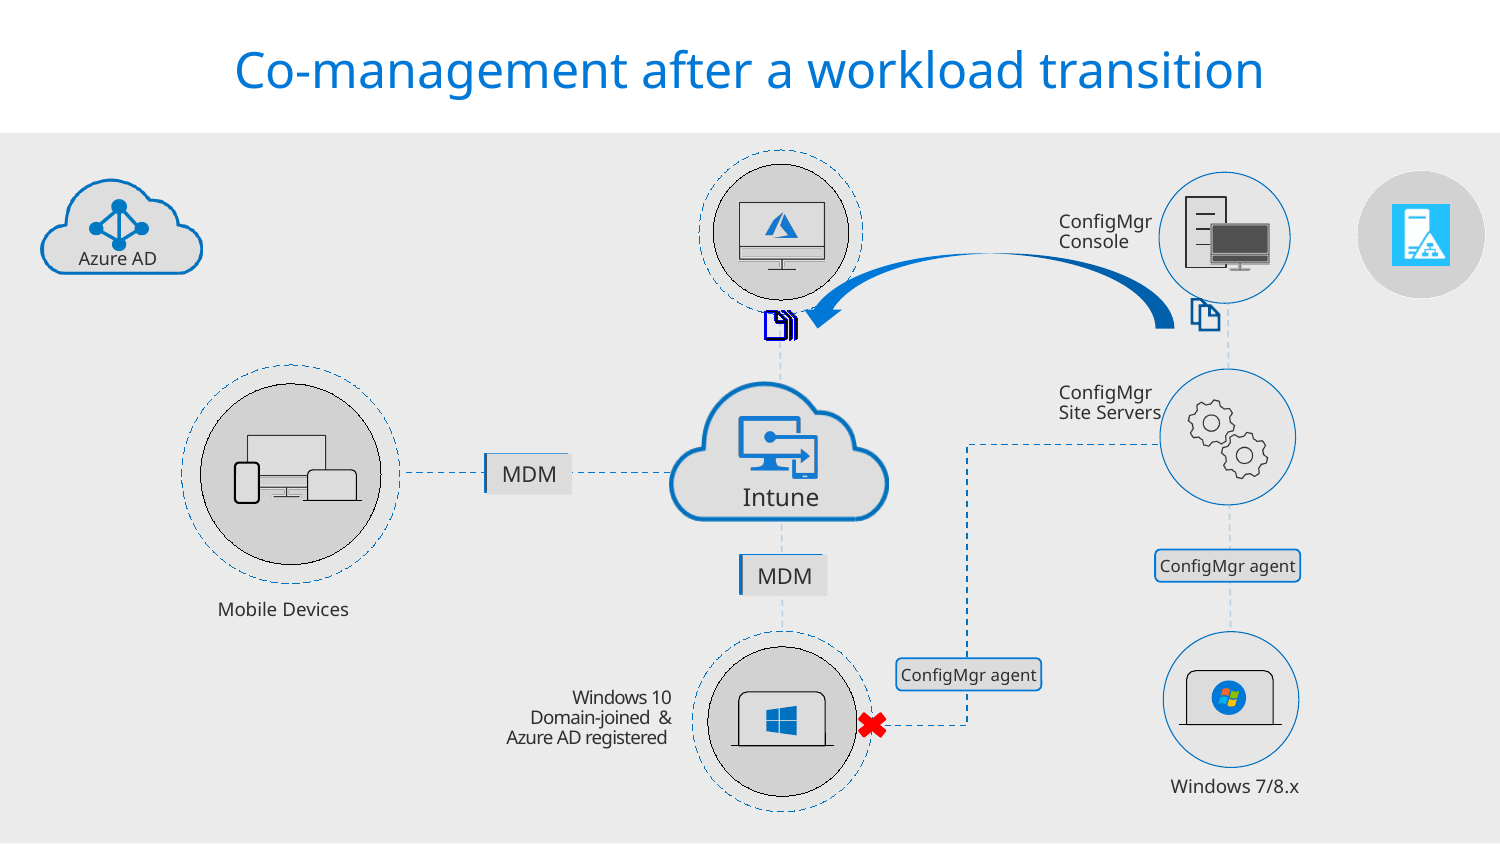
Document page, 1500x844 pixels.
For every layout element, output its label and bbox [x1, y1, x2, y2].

text_box [0, 178, 286, 278]
text_box [1163, 631, 1300, 768]
text_box [0, 17, 1500, 844]
text_box [671, 381, 873, 522]
text_box [1036, 171, 1291, 304]
text_box [1356, 170, 1486, 300]
text_box [181, 364, 671, 584]
text_box [873, 365, 1296, 726]
text_box [698, 149, 864, 315]
picture [1190, 298, 1221, 332]
text_box [691, 630, 873, 813]
